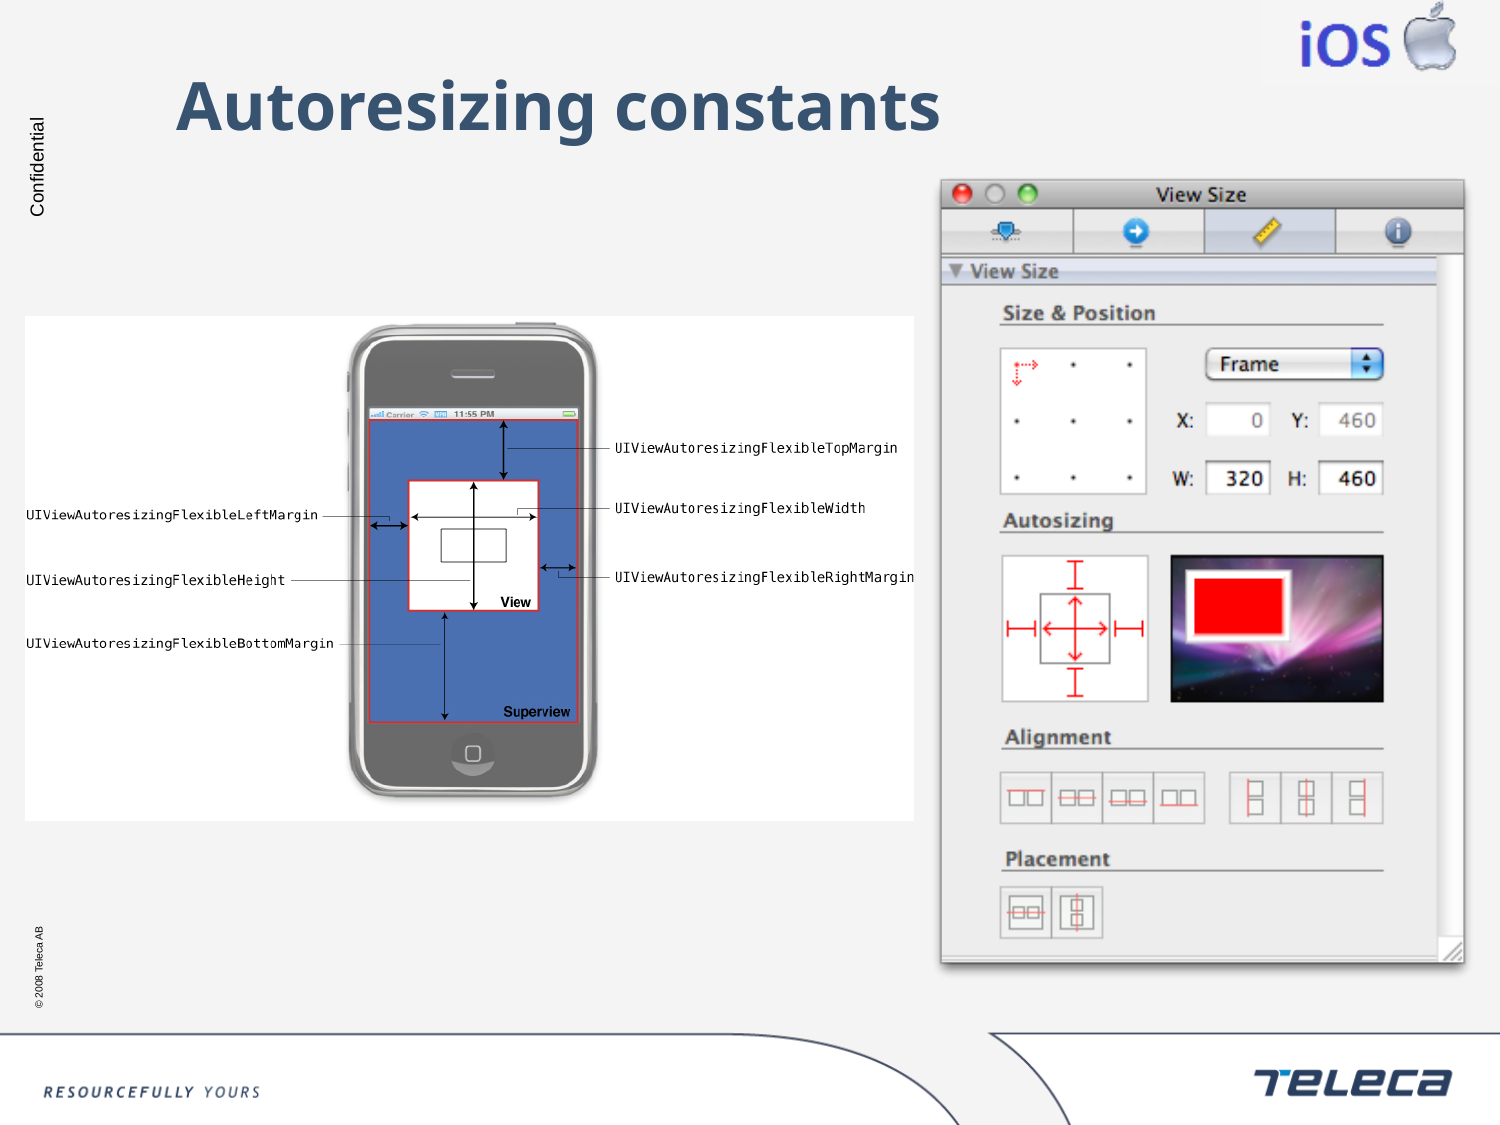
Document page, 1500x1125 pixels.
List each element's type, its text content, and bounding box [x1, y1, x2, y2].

picture [1260, 0, 1500, 86]
title Autoresizing constants [161, 47, 1407, 153]
picture [25, 316, 914, 821]
picture [929, 175, 1477, 984]
picture [0, 1015, 1500, 1125]
